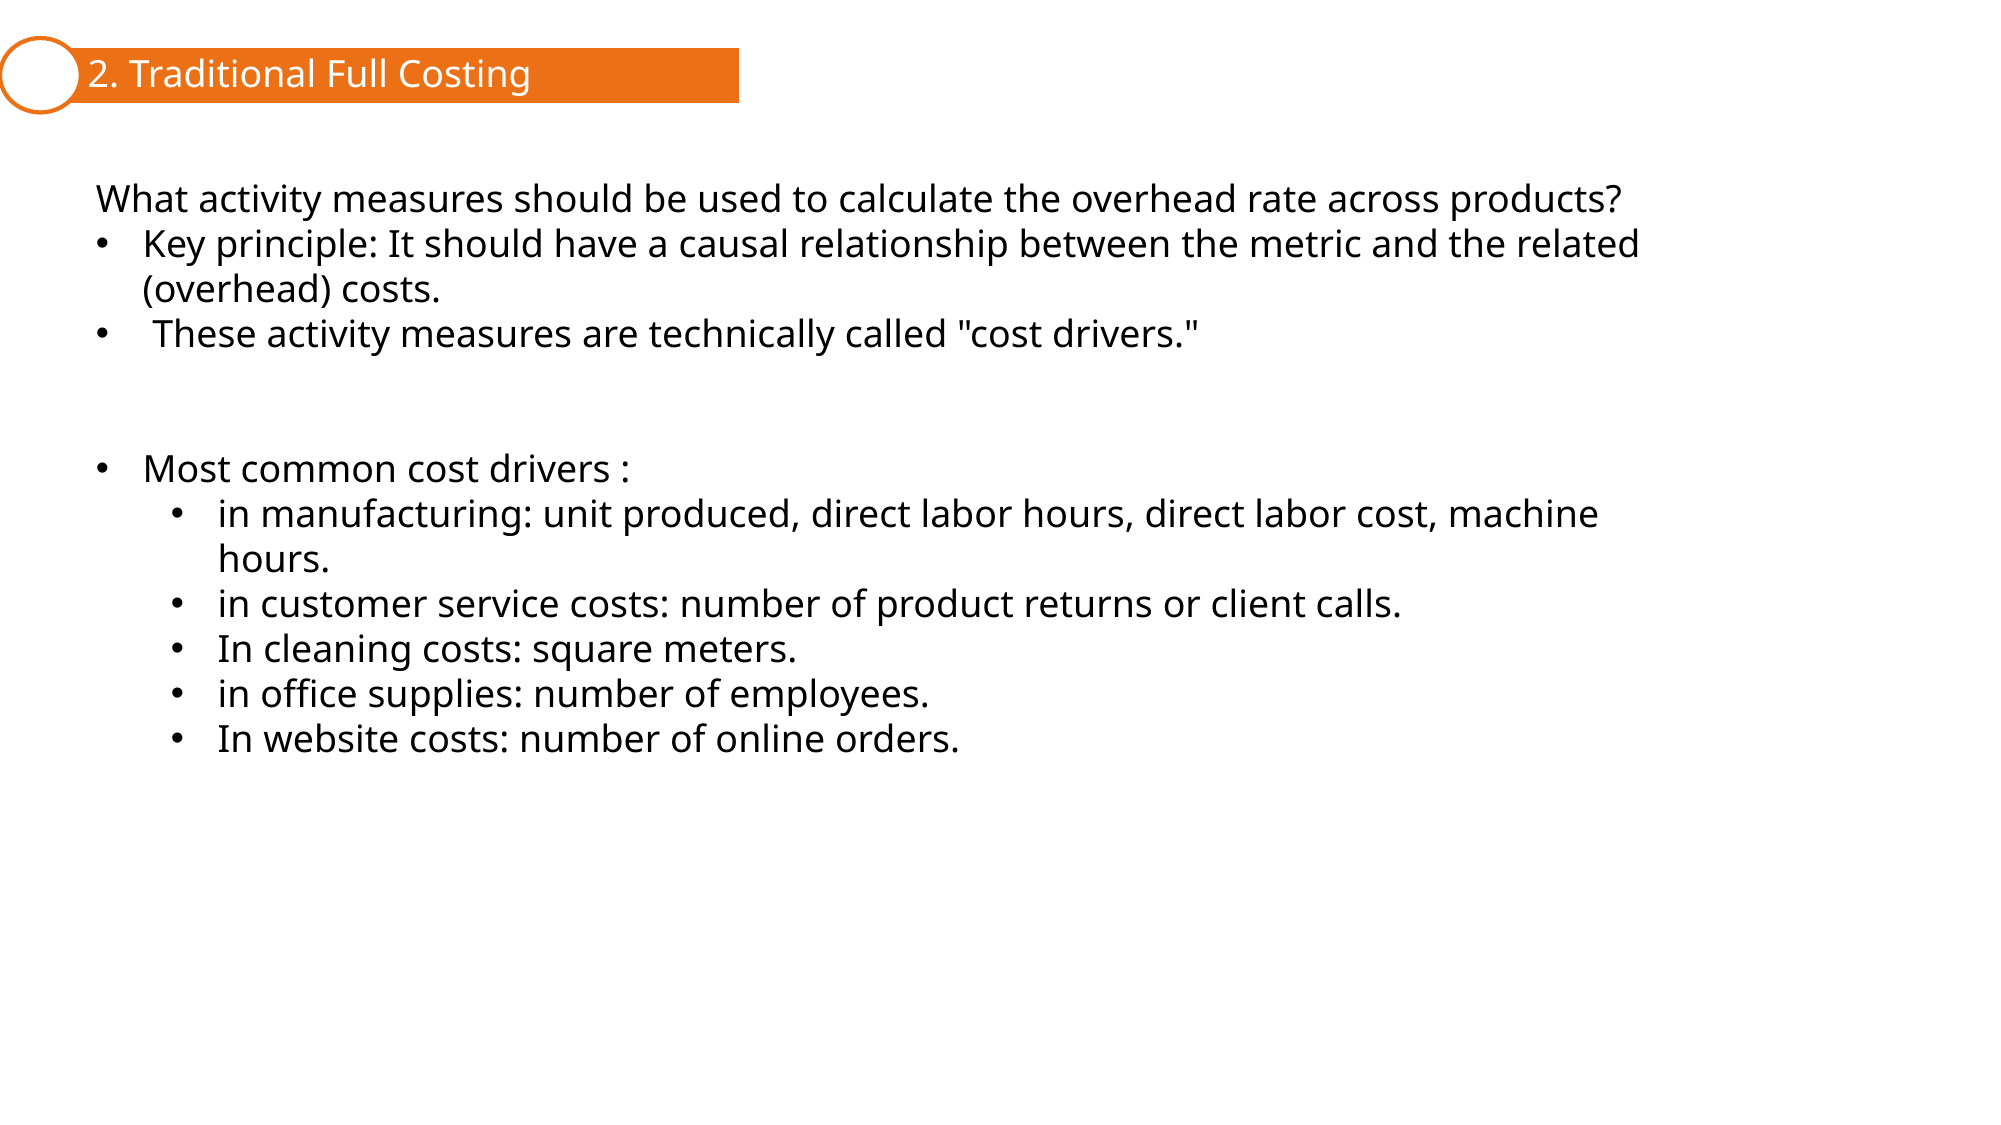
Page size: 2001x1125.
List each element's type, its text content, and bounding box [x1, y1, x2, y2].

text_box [0, 37, 742, 113]
text_box What activity measures should be used to calculate the overhead rate across products? Key principle: It should have a causal relationship between the metric and the related (overhead) costs. These activity measures are technically called "cost drivers." Most common cost drivers : in manufacturing: unit produced, direct labor hours, direct labor cost, machine hours. in customer service costs: number of product returns or client calls. In cleaning costs: square meters. in office supplies: number of employees. In website costs: number of online orders. [80, 167, 1725, 813]
